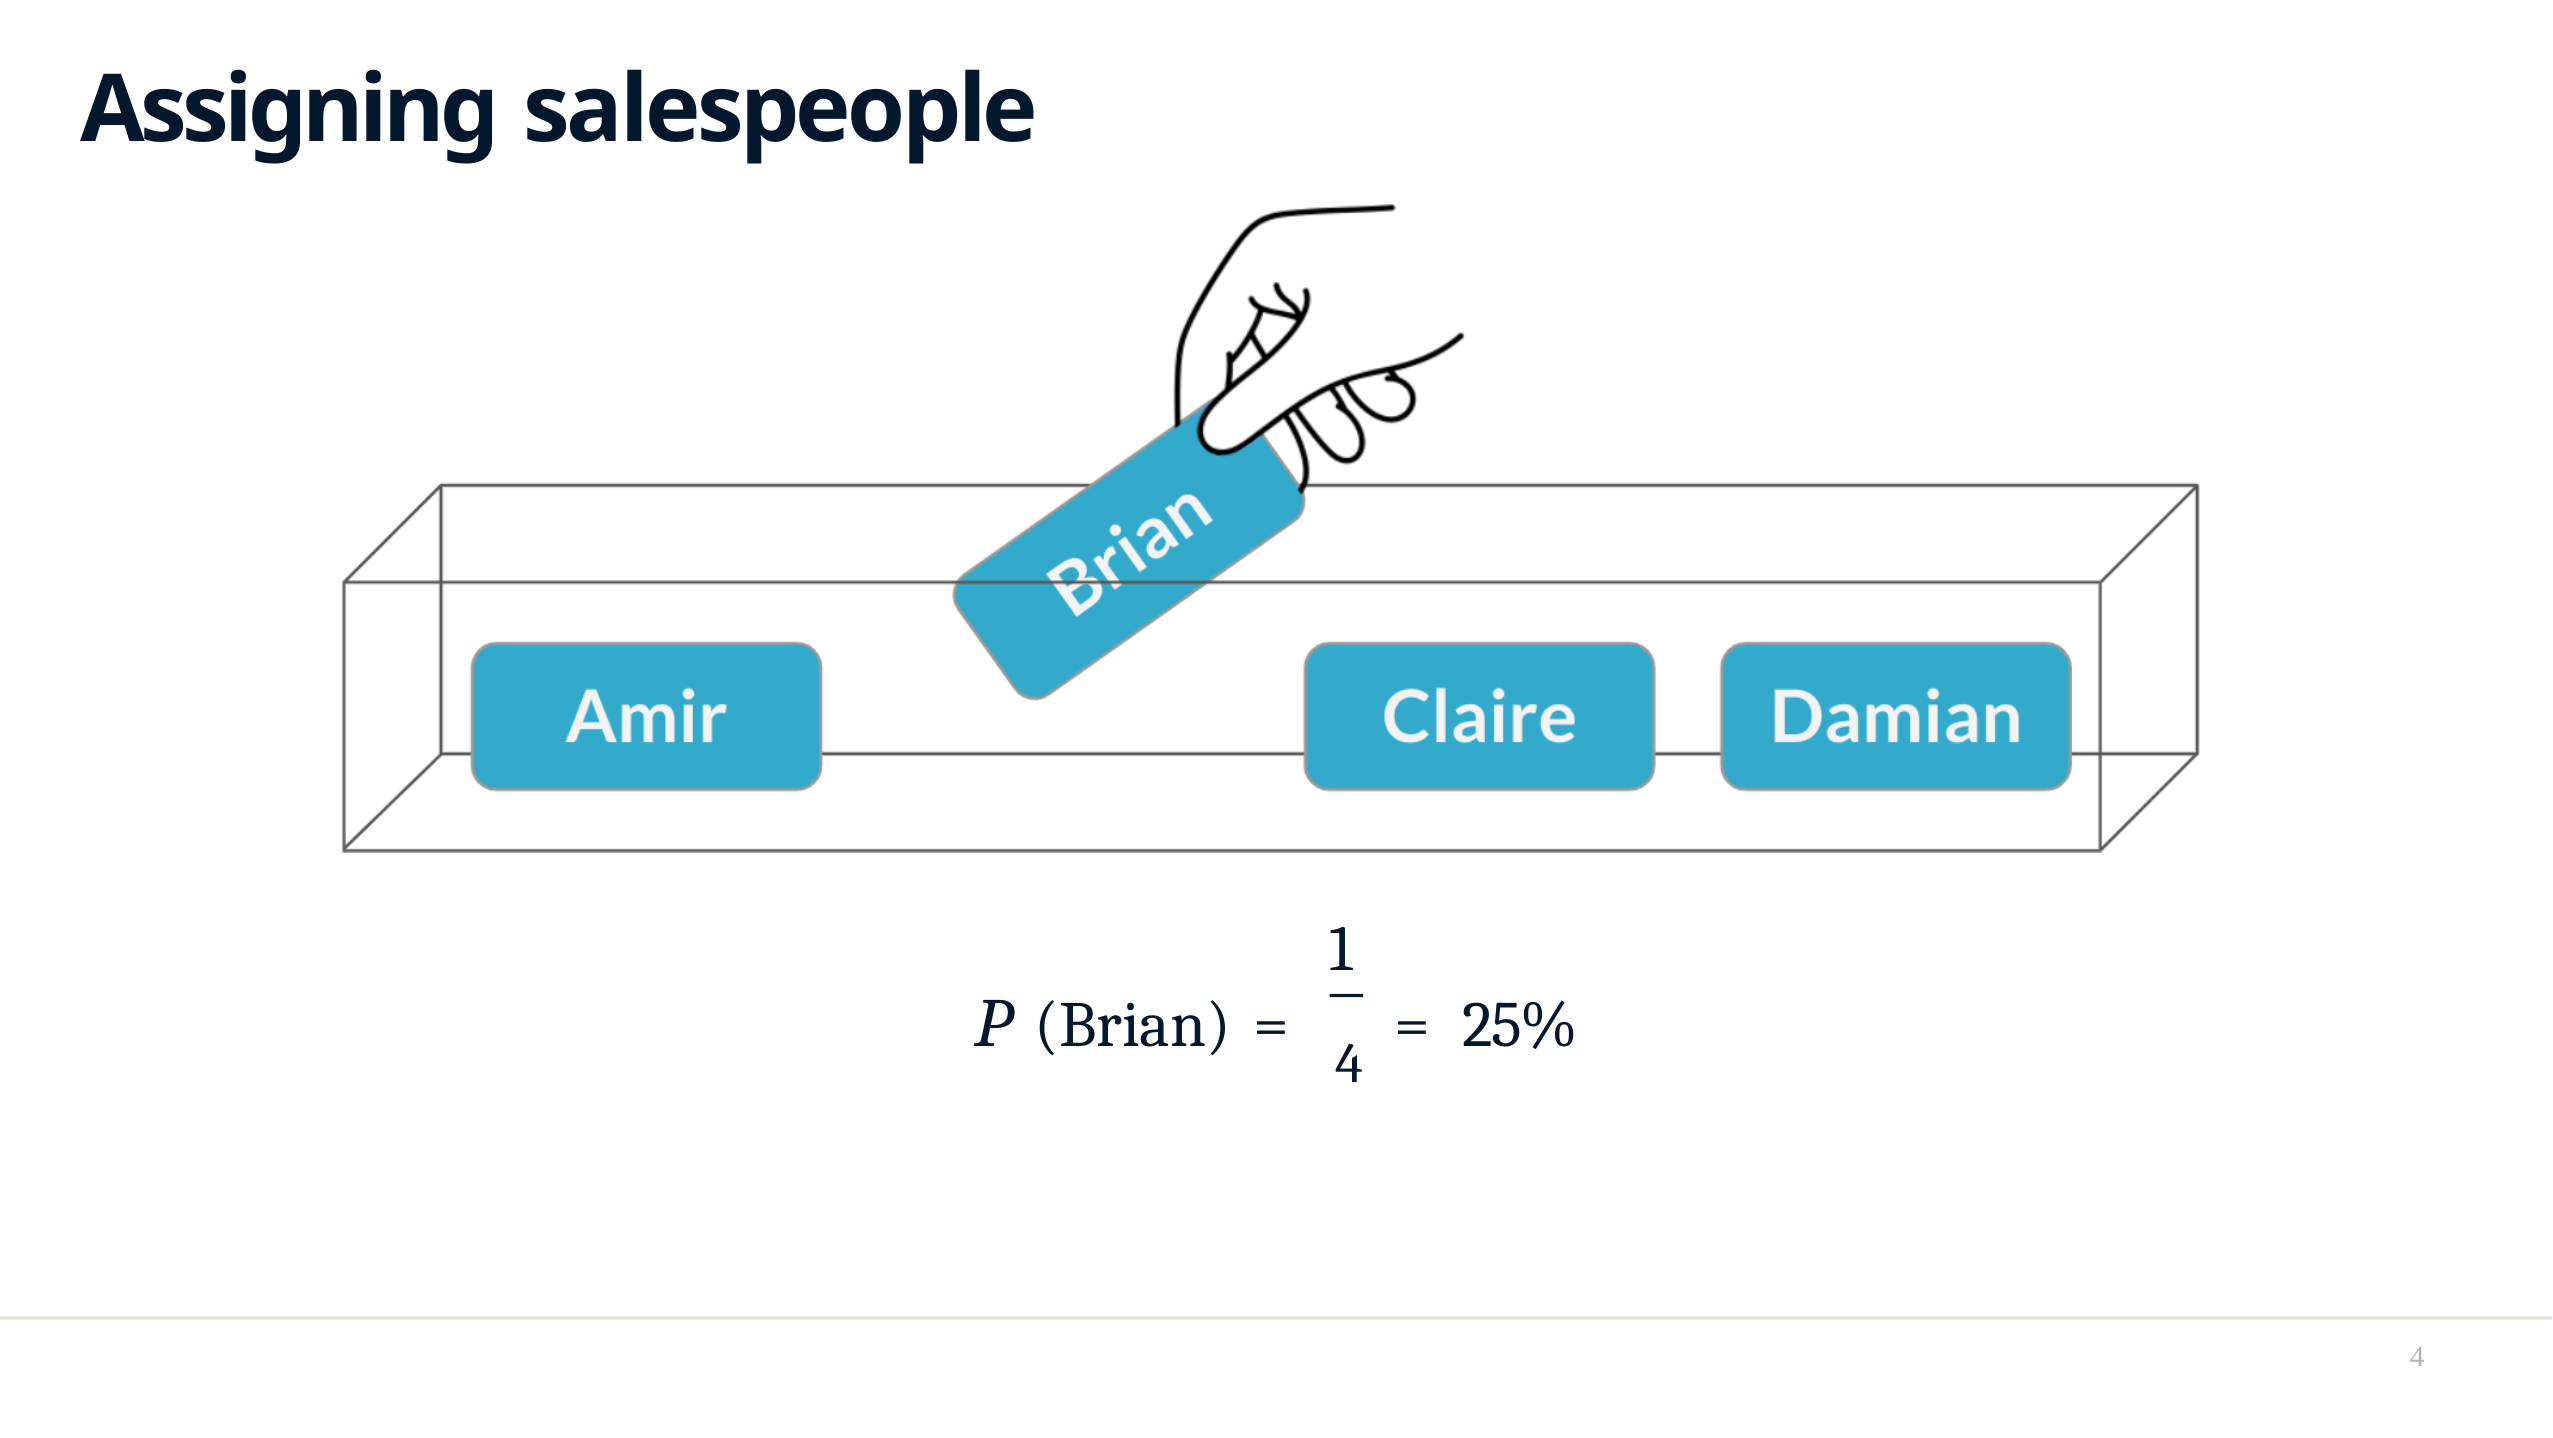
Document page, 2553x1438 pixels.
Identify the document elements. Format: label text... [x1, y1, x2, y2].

text_box P (Brian) = 4 = 25% [969, 946, 1582, 1094]
text_box 1 [1327, 903, 1365, 984]
title Assigning salespeople [78, 44, 2123, 288]
picture [342, 204, 2200, 853]
slide_number 4 [1837, 1336, 2425, 1409]
text_box [1329, 993, 1364, 998]
